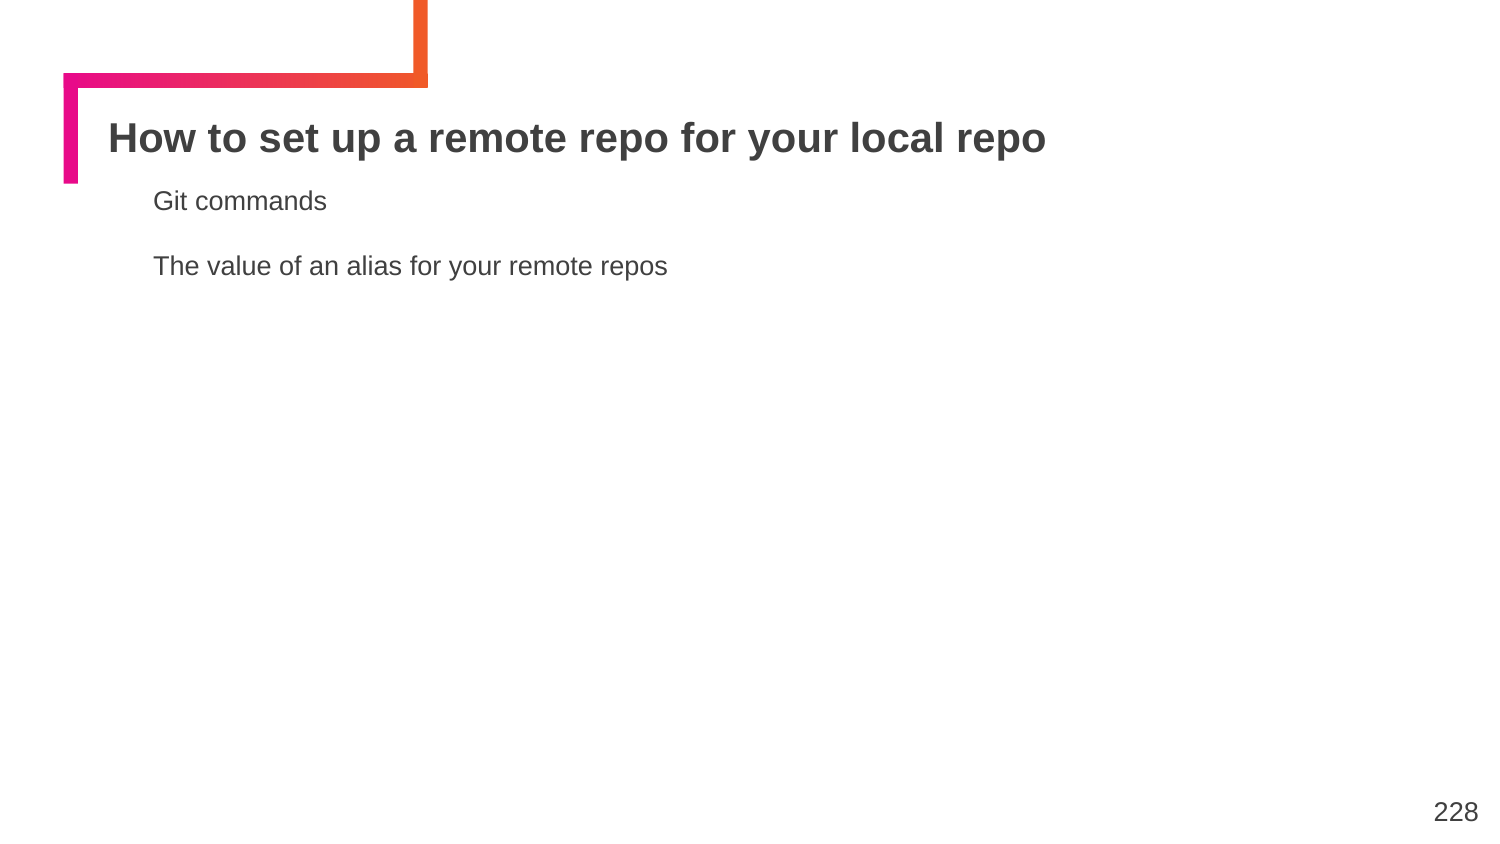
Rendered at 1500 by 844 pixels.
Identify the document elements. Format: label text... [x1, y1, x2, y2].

subtitle Git commands The value of an alias for your remote repos [100, 168, 1352, 690]
title How to set up a remote repo for your local repo [100, 117, 1455, 169]
slide_number 228 [1403, 779, 1494, 844]
